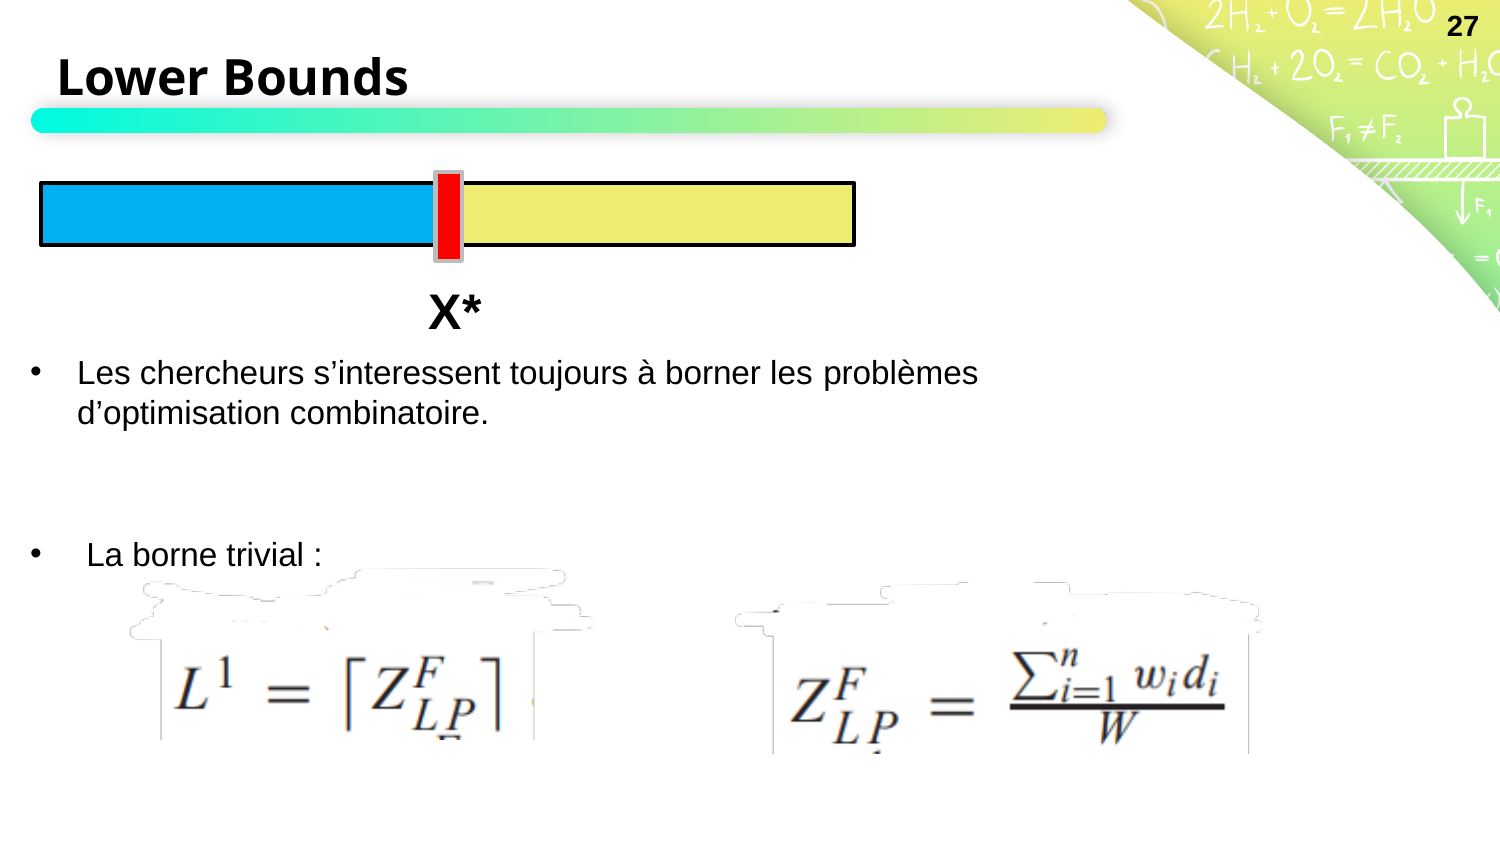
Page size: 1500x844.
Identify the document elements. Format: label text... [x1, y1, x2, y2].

text_box 27 [1432, 0, 1500, 29]
text_box [433, 170, 464, 263]
text_box X* [414, 272, 502, 347]
text_box [39, 181, 433, 247]
picture [124, 566, 594, 741]
text_box Les chercheurs s’interessent toujours à borner les problèmes d’optimisation combinatoire. [15, 344, 1112, 439]
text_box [30, 29, 1500, 134]
text_box [464, 181, 856, 247]
picture [733, 581, 1263, 755]
